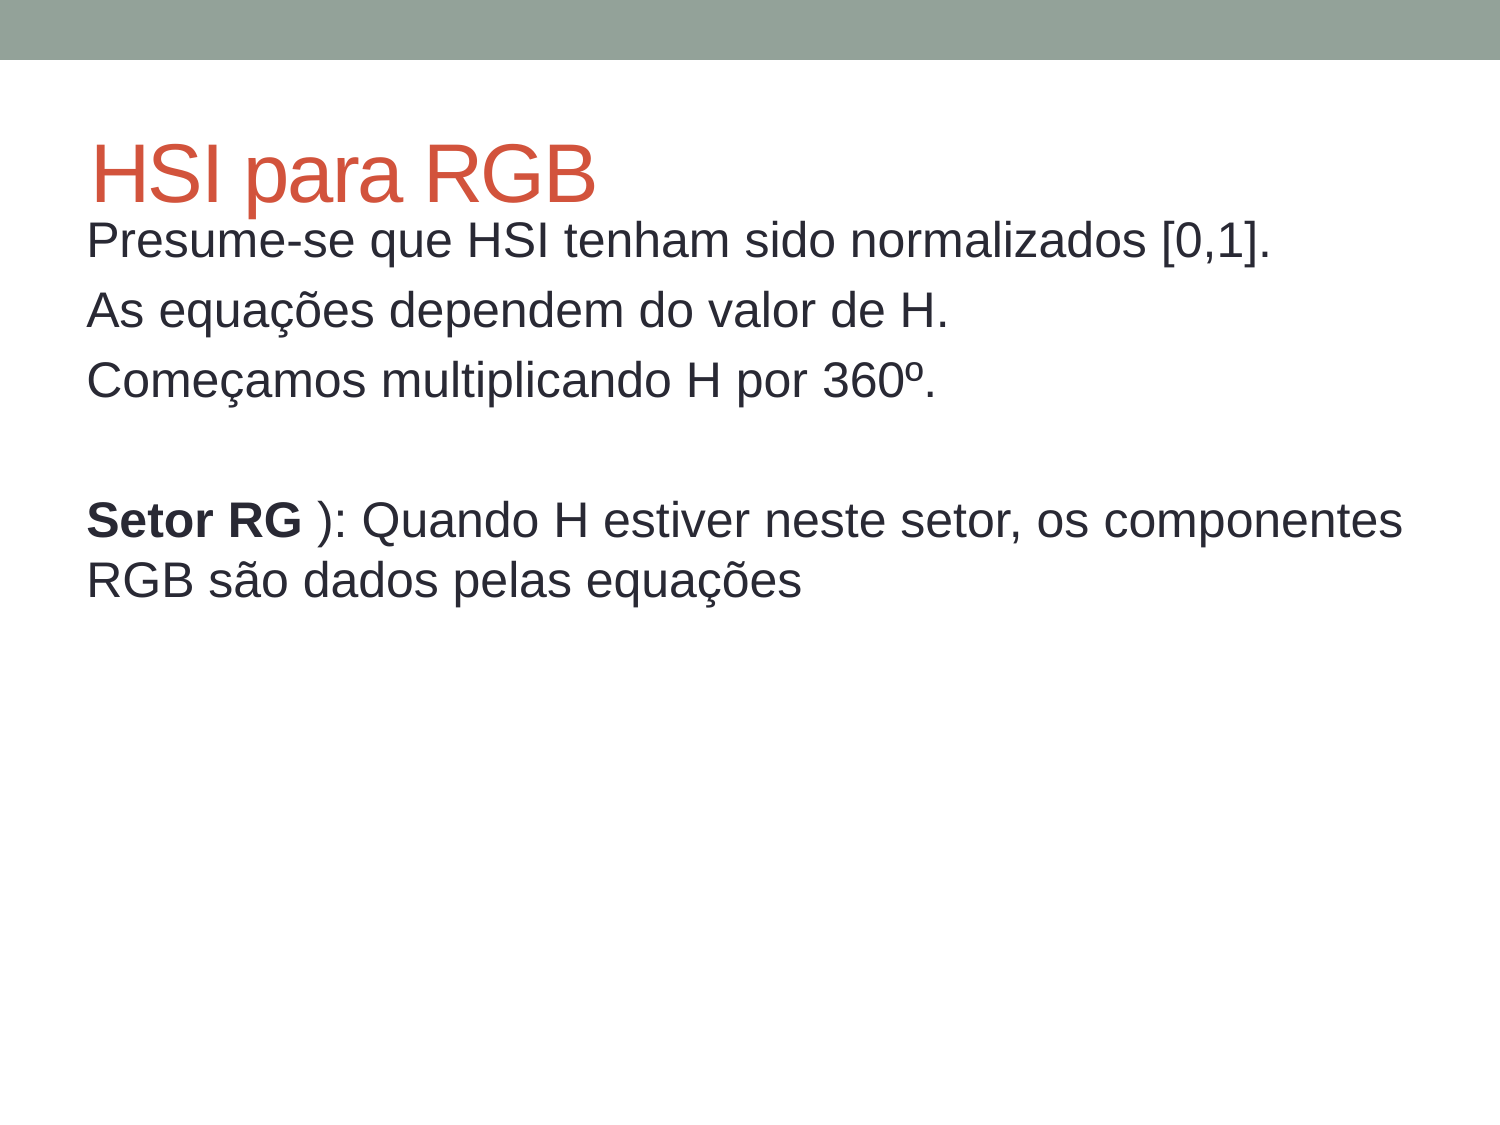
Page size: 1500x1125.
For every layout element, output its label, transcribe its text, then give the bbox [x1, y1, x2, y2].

title HSI para RGB [75, 87, 1425, 250]
